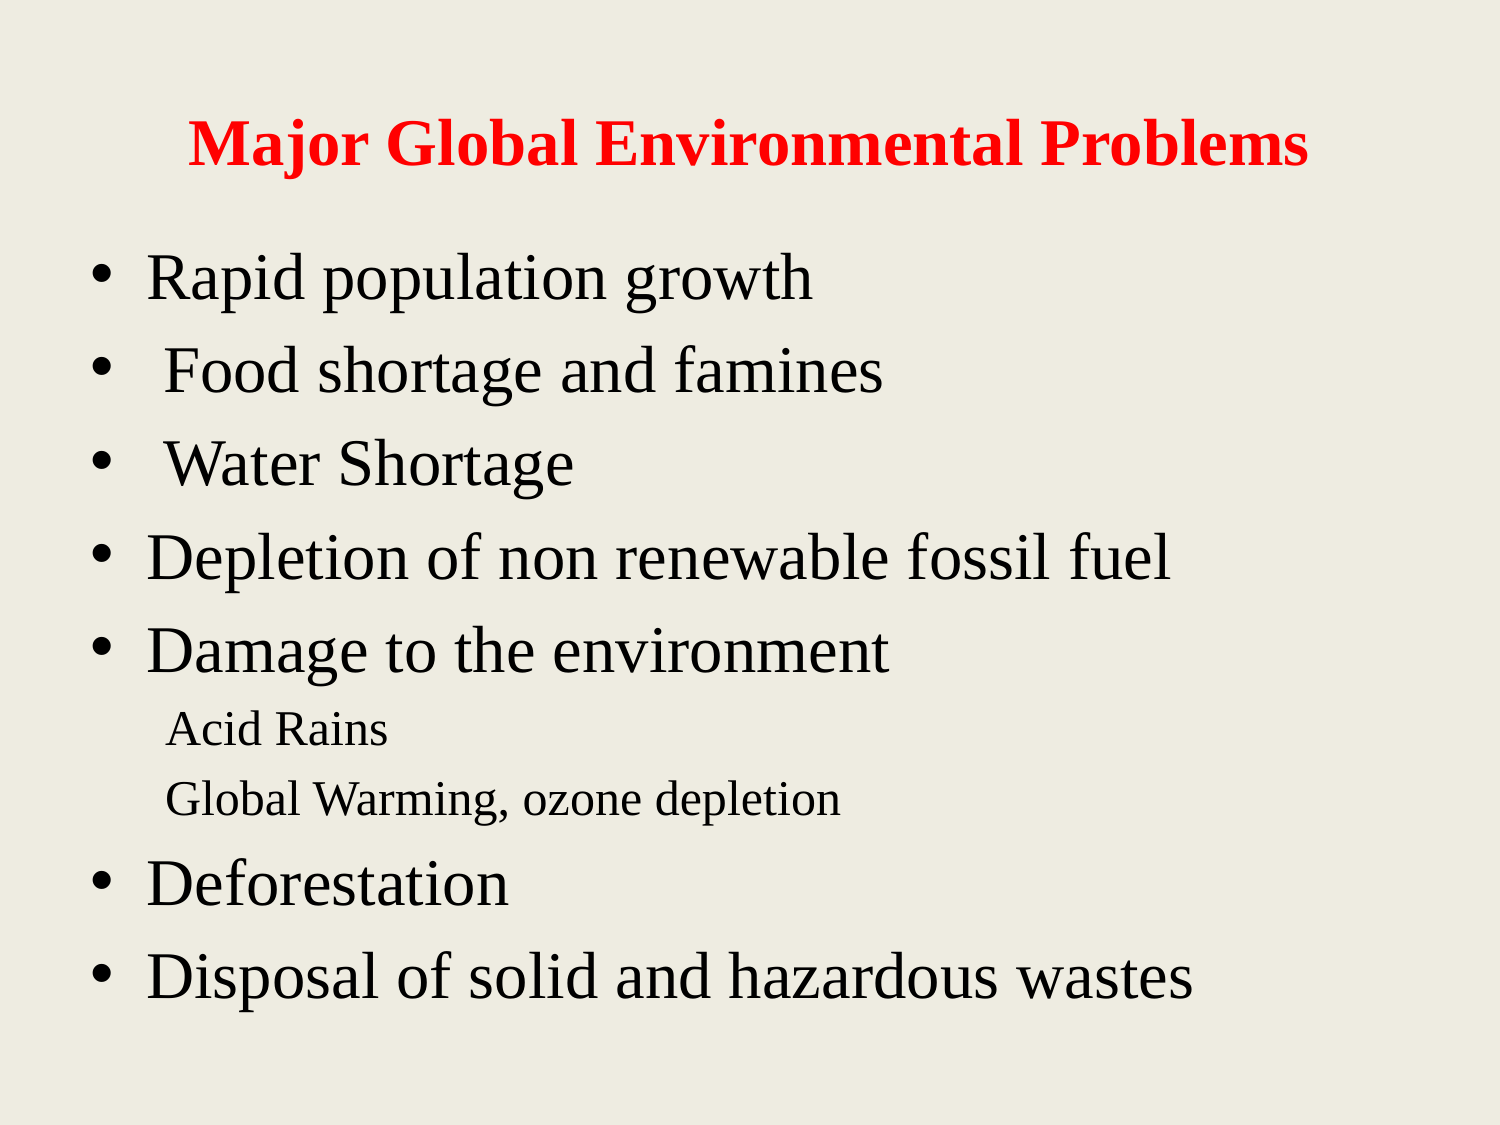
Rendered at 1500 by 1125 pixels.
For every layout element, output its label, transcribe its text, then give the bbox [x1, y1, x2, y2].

list Rapid population growth Food shortage and famines Water Shortage Depletion of non renewable fossil fuel Damage to the environment Acid Rains Global Warming, ozone depletion Deforestation Disposal of solid and hazardous wastes [75, 224, 1425, 1088]
title Major Global Environmental Problems [75, 45, 1425, 224]
